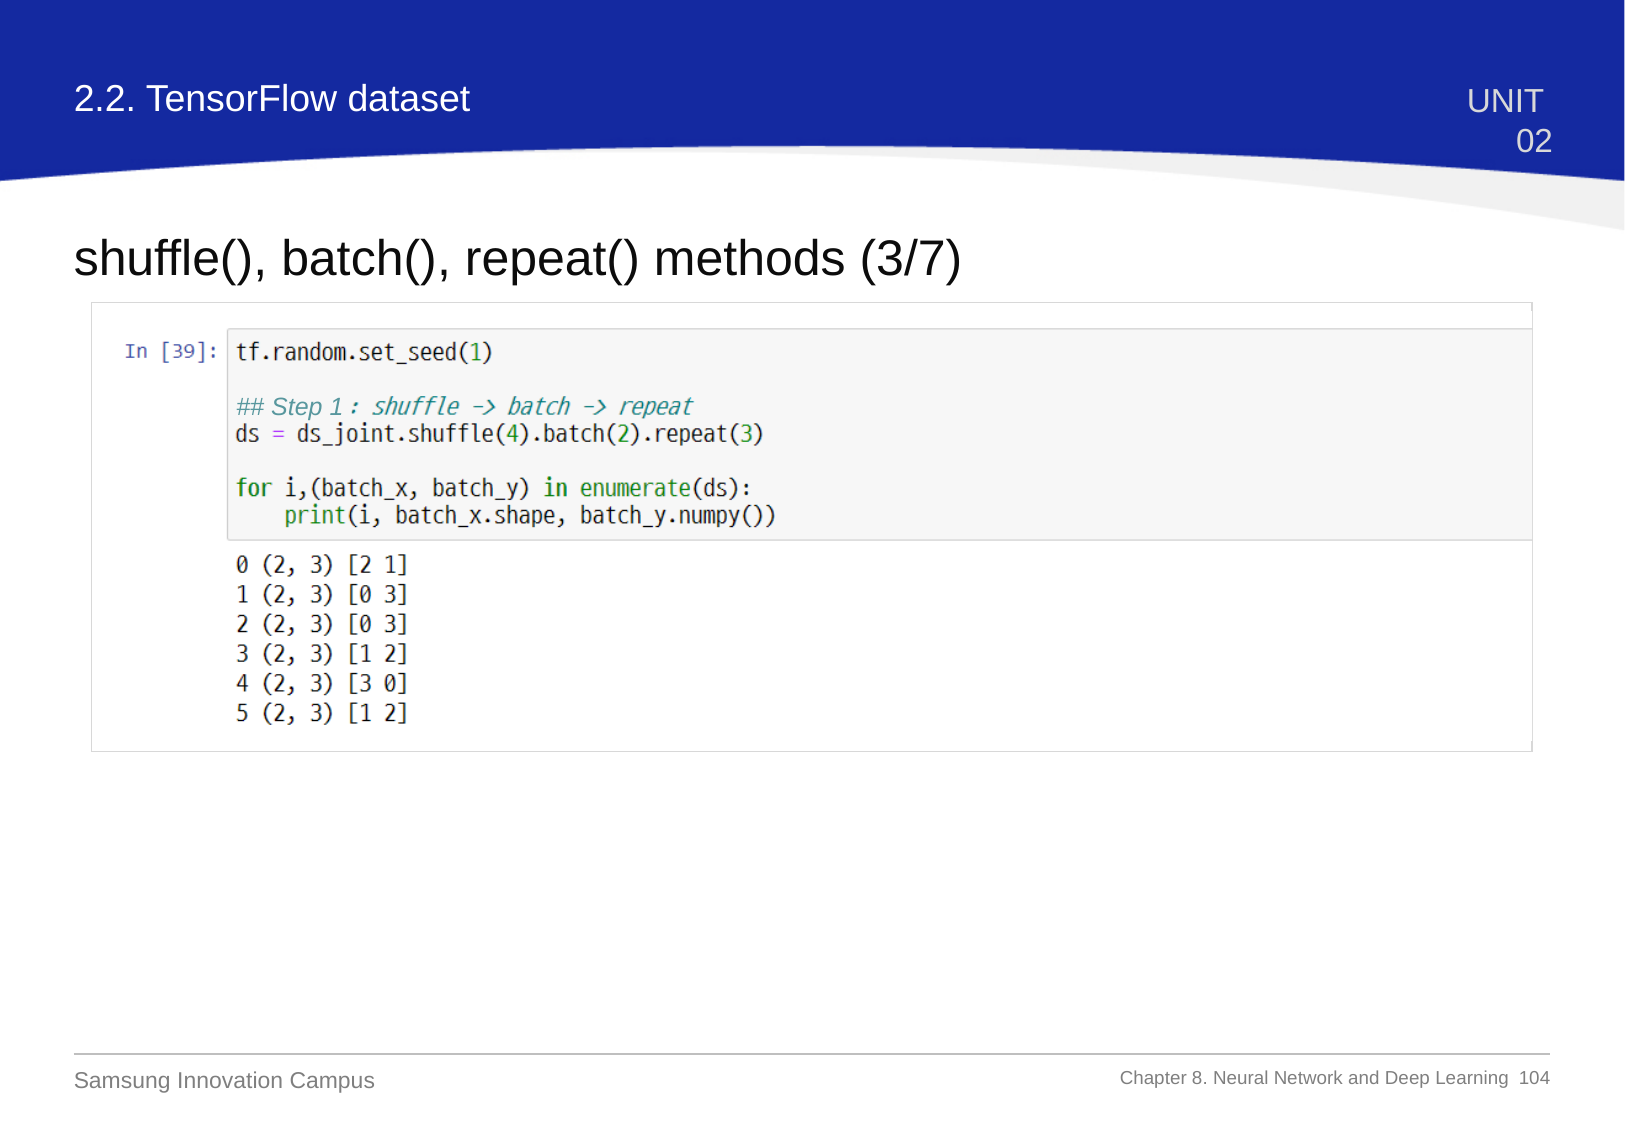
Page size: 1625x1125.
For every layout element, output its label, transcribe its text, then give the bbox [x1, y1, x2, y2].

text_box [93, 311, 1533, 741]
text_box [91, 302, 1533, 311]
picture [0, 0, 1625, 1125]
text_box [91, 746, 1533, 752]
text_box shuffle(), batch(), repeat() methods (3/7) [73, 225, 1551, 286]
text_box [73, 73, 1554, 120]
